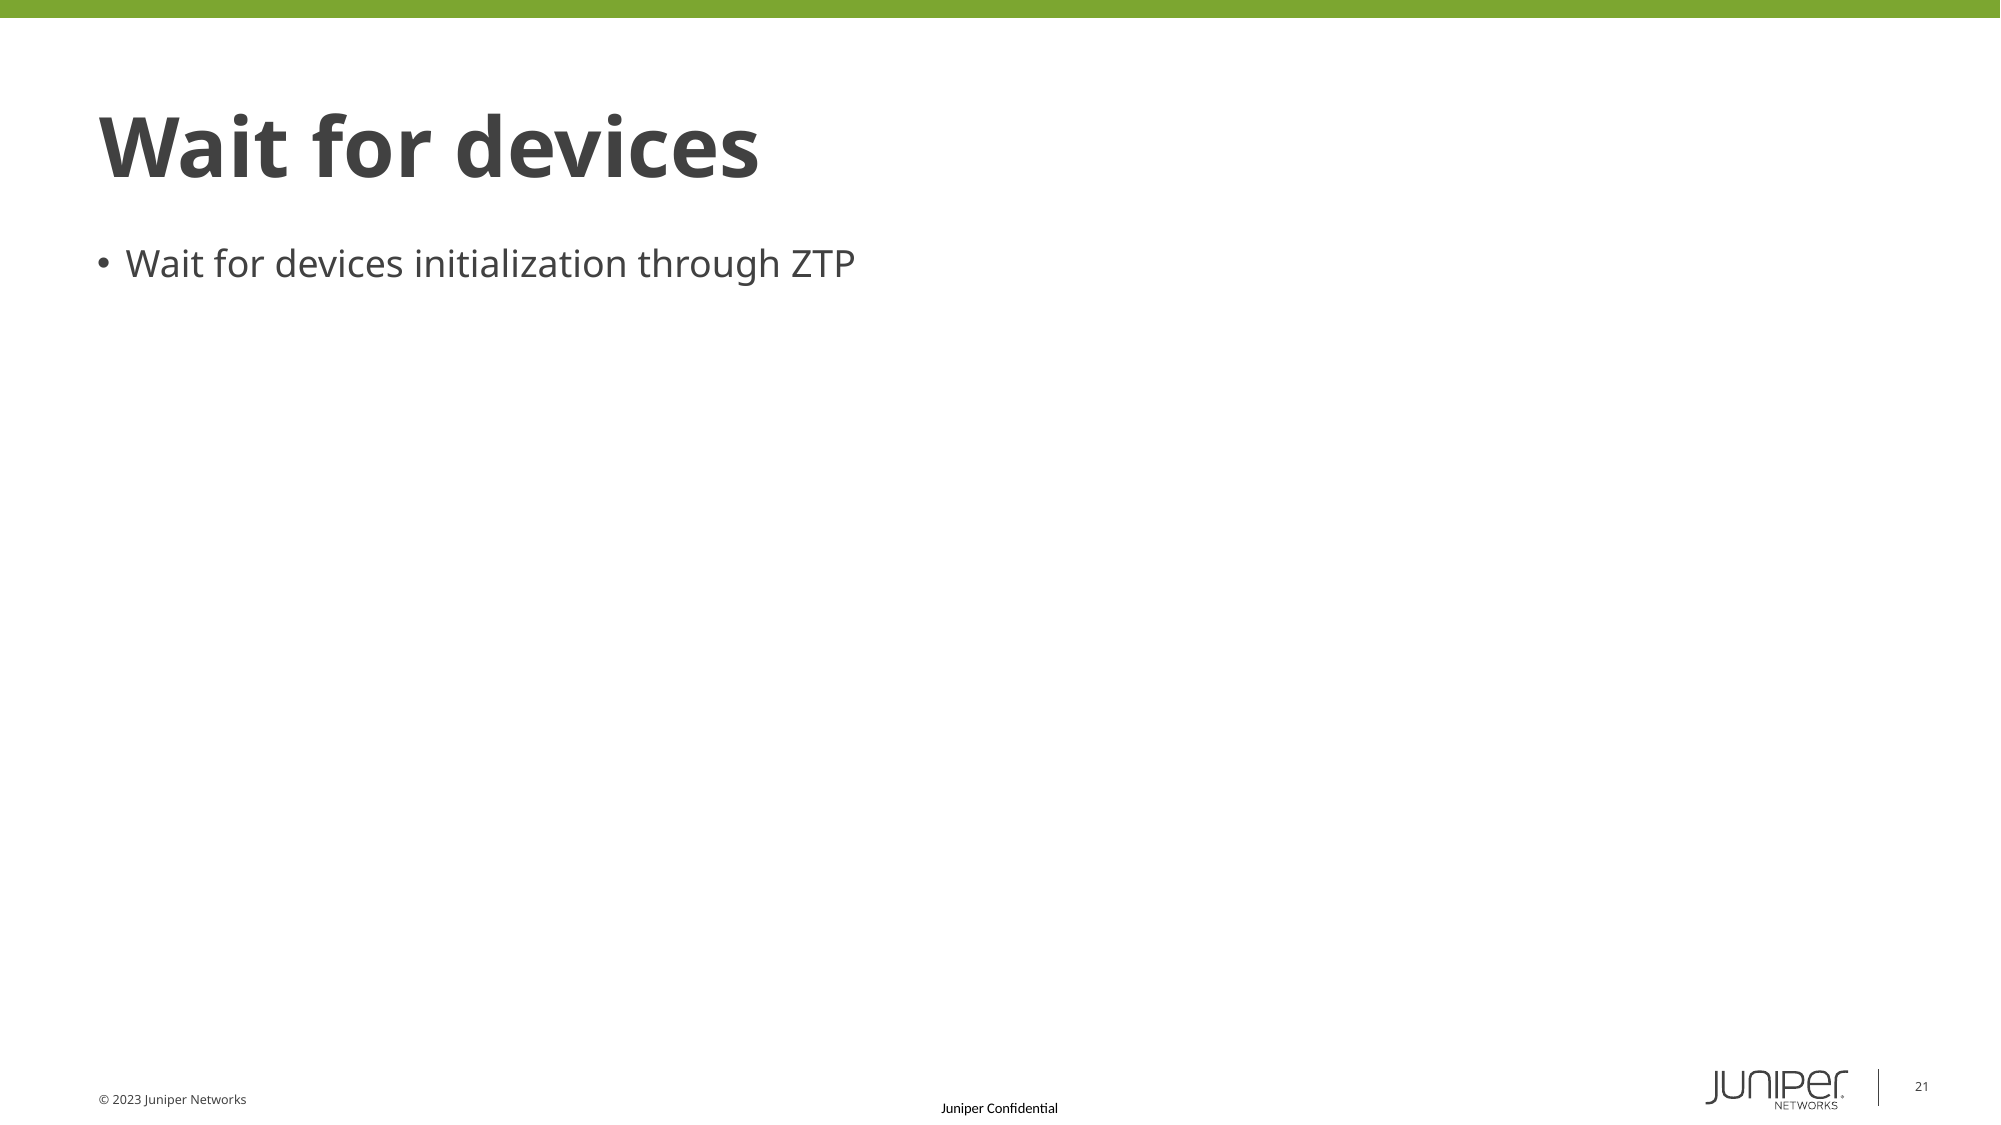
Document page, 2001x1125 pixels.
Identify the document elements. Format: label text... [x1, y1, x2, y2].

title Wait for devices [99, 20, 1916, 196]
list Wait for devices initialization through ZTP [97, 235, 1919, 710]
